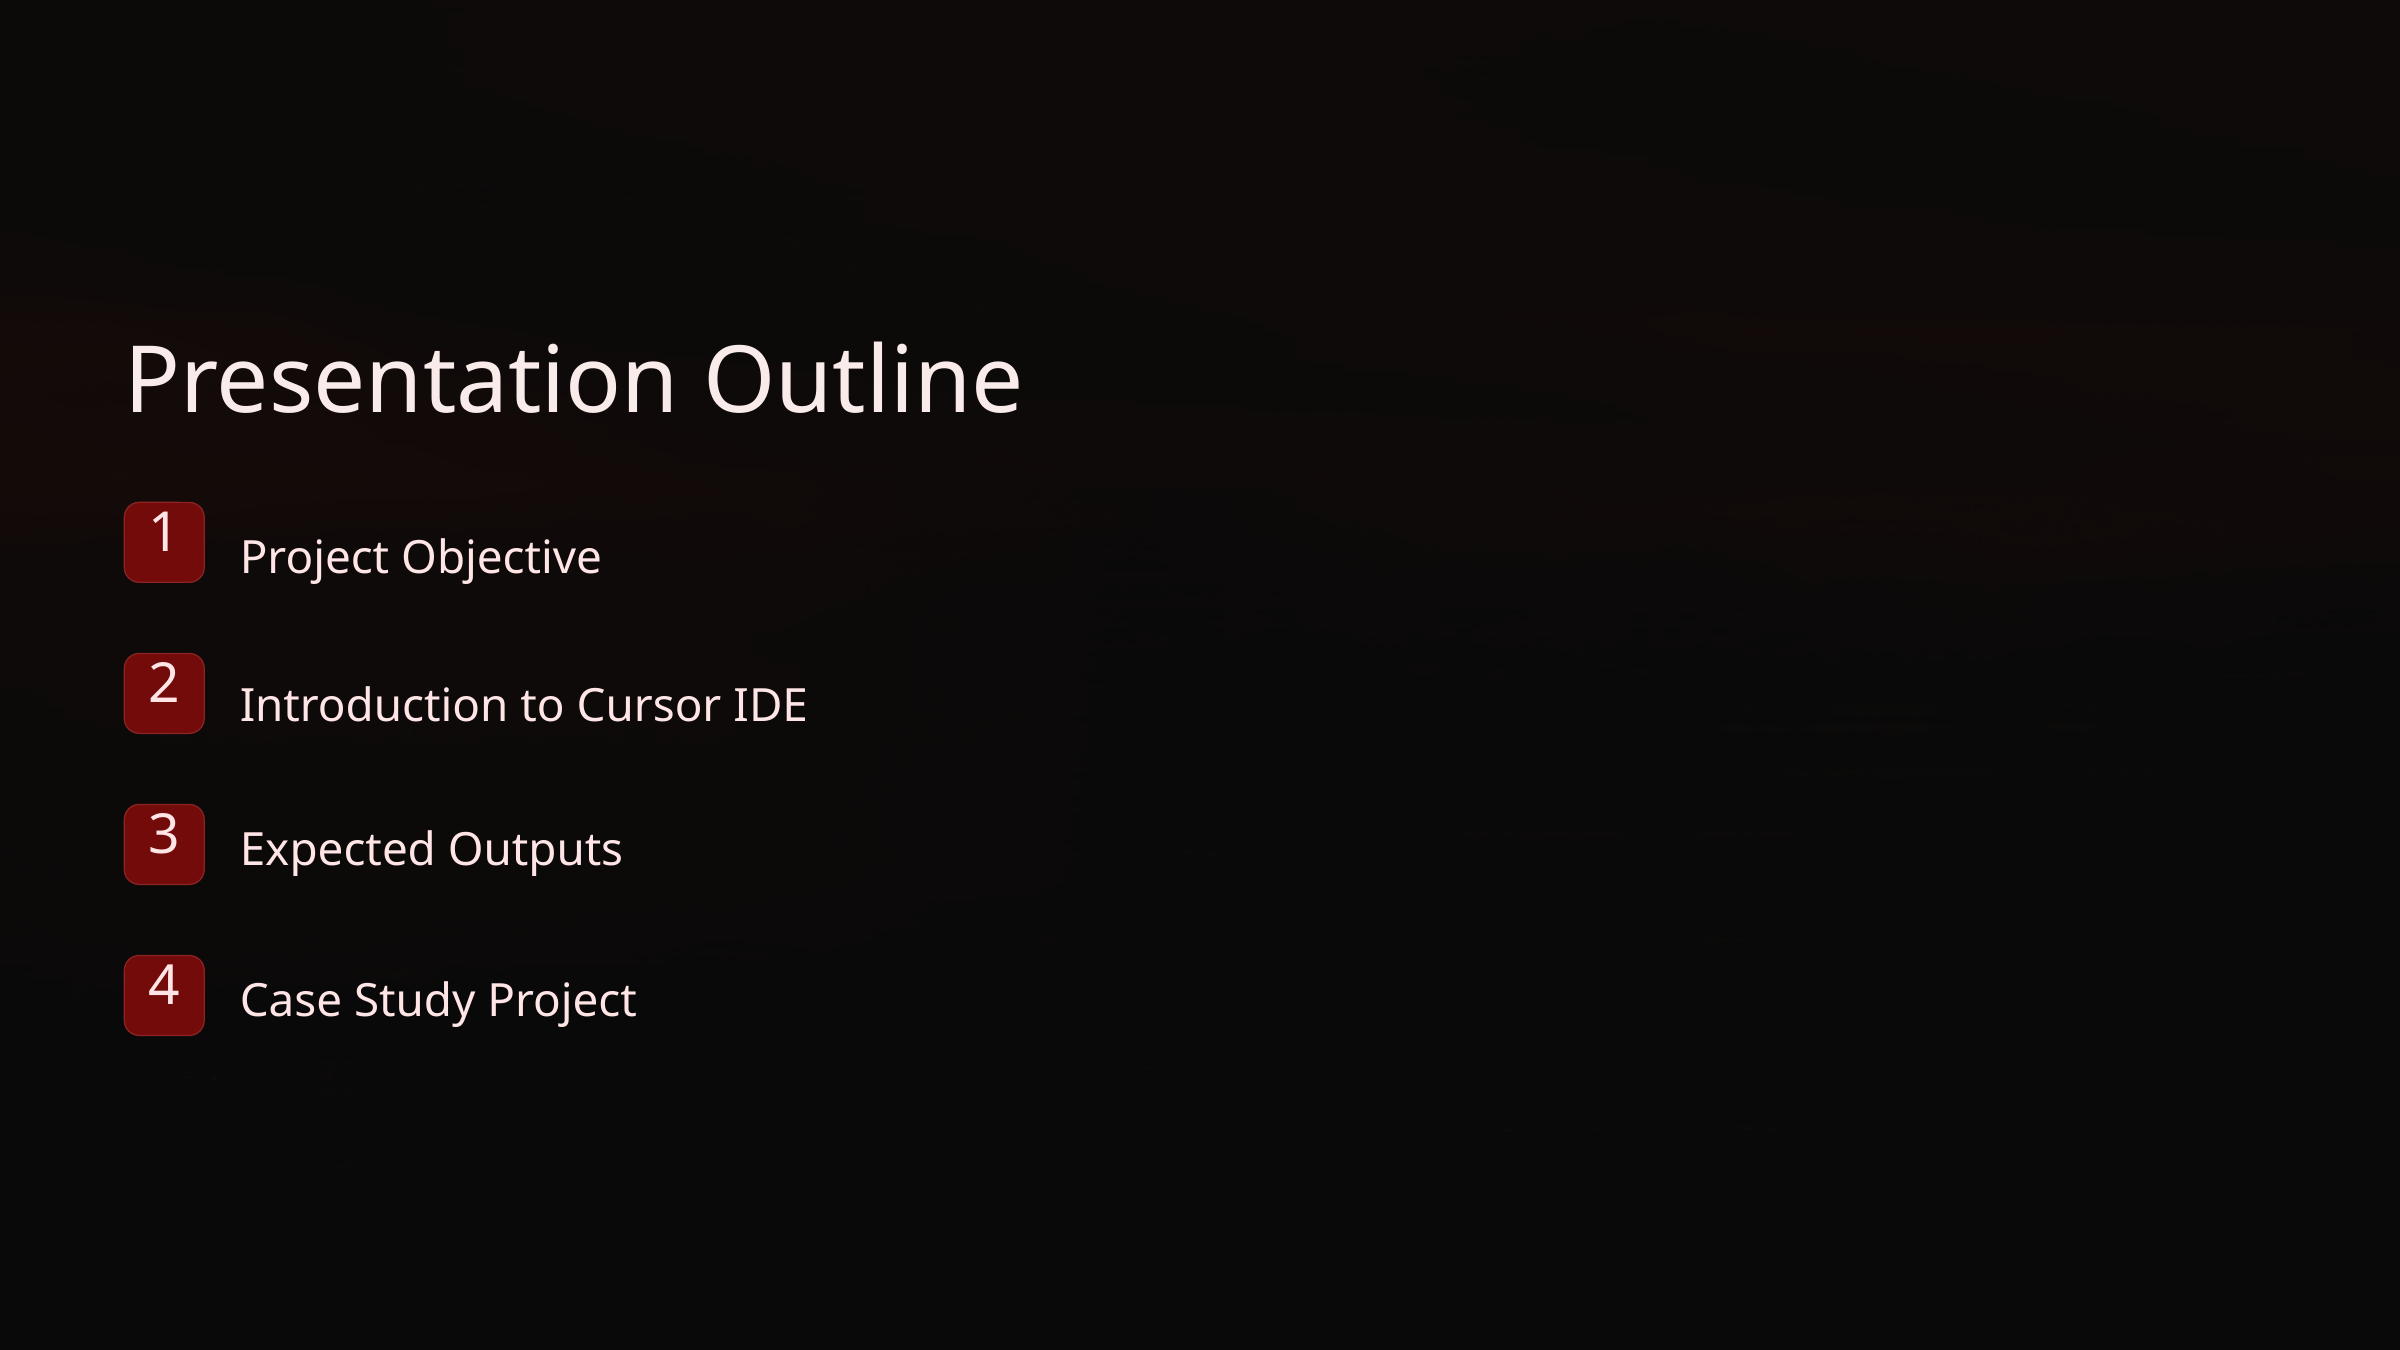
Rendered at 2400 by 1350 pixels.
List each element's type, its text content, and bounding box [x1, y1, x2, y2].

text_box 4 [136, 960, 193, 1031]
text_box [124, 502, 205, 583]
text_box Project Objective [239, 523, 724, 583]
text_box Introduction to Cursor IDE [239, 672, 989, 732]
text_box Presentation Outline [124, 314, 1275, 432]
text_box Case Study Project [239, 967, 935, 1027]
text_box [124, 804, 205, 885]
text_box 3 [136, 809, 193, 880]
text_box 2 [136, 658, 193, 729]
text_box [124, 653, 205, 734]
text_box 1 [136, 507, 193, 578]
text_box [124, 955, 205, 1036]
text_box Expected Outputs [239, 816, 741, 876]
